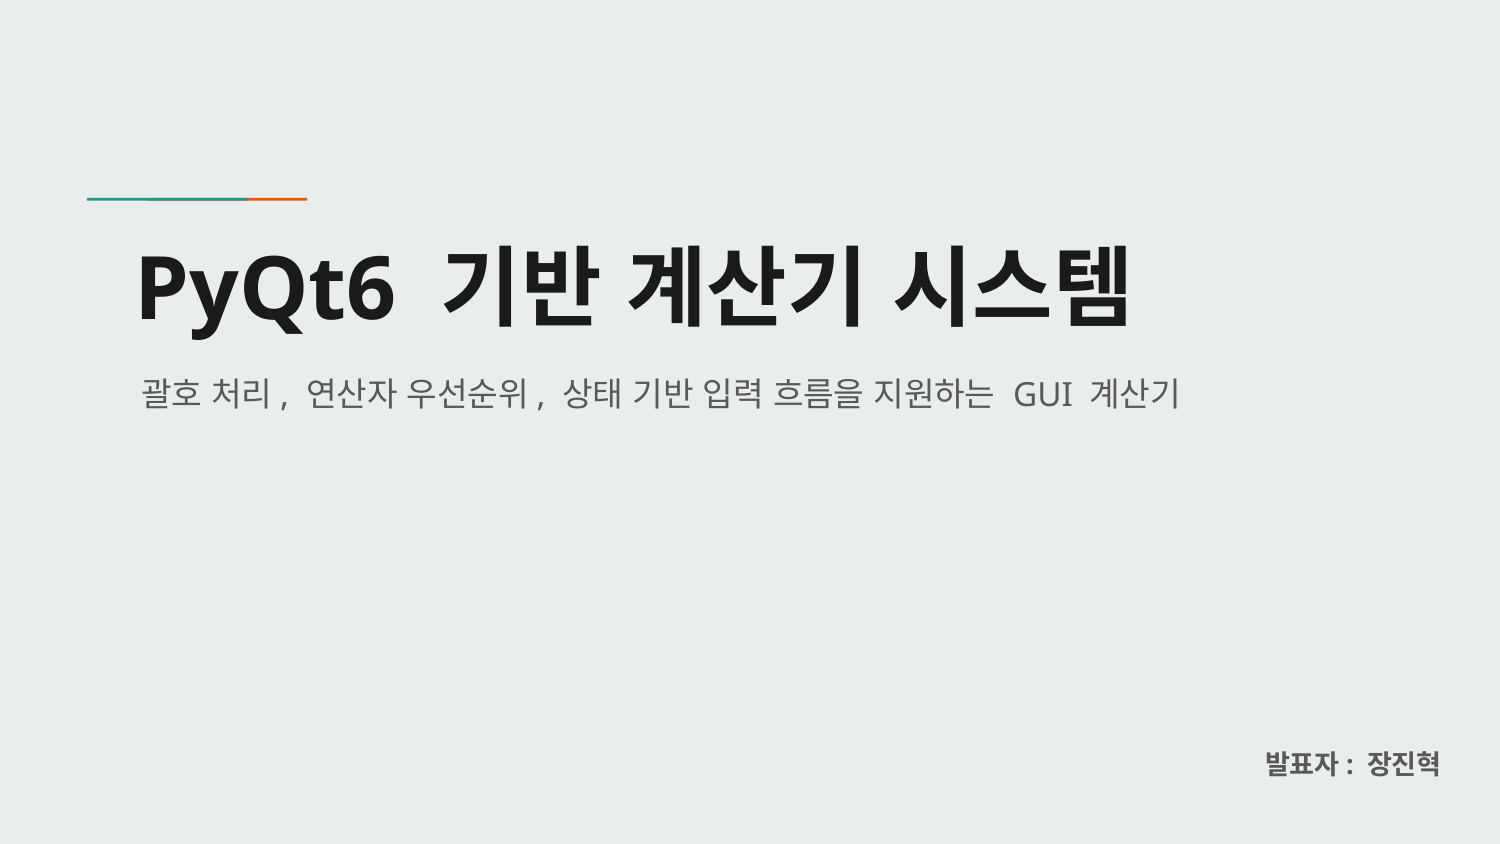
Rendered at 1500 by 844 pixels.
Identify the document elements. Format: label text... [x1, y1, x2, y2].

text_box 발표자: 장진혁 [1140, 732, 1457, 805]
subtitle 괄호 처리, 연산자 우선순위, 상태 기반 입력 흐름을 지원하는 GUI 계산기 [125, 352, 1457, 442]
title PyQt6 기반 계산기 시스템 [119, 216, 1381, 490]
